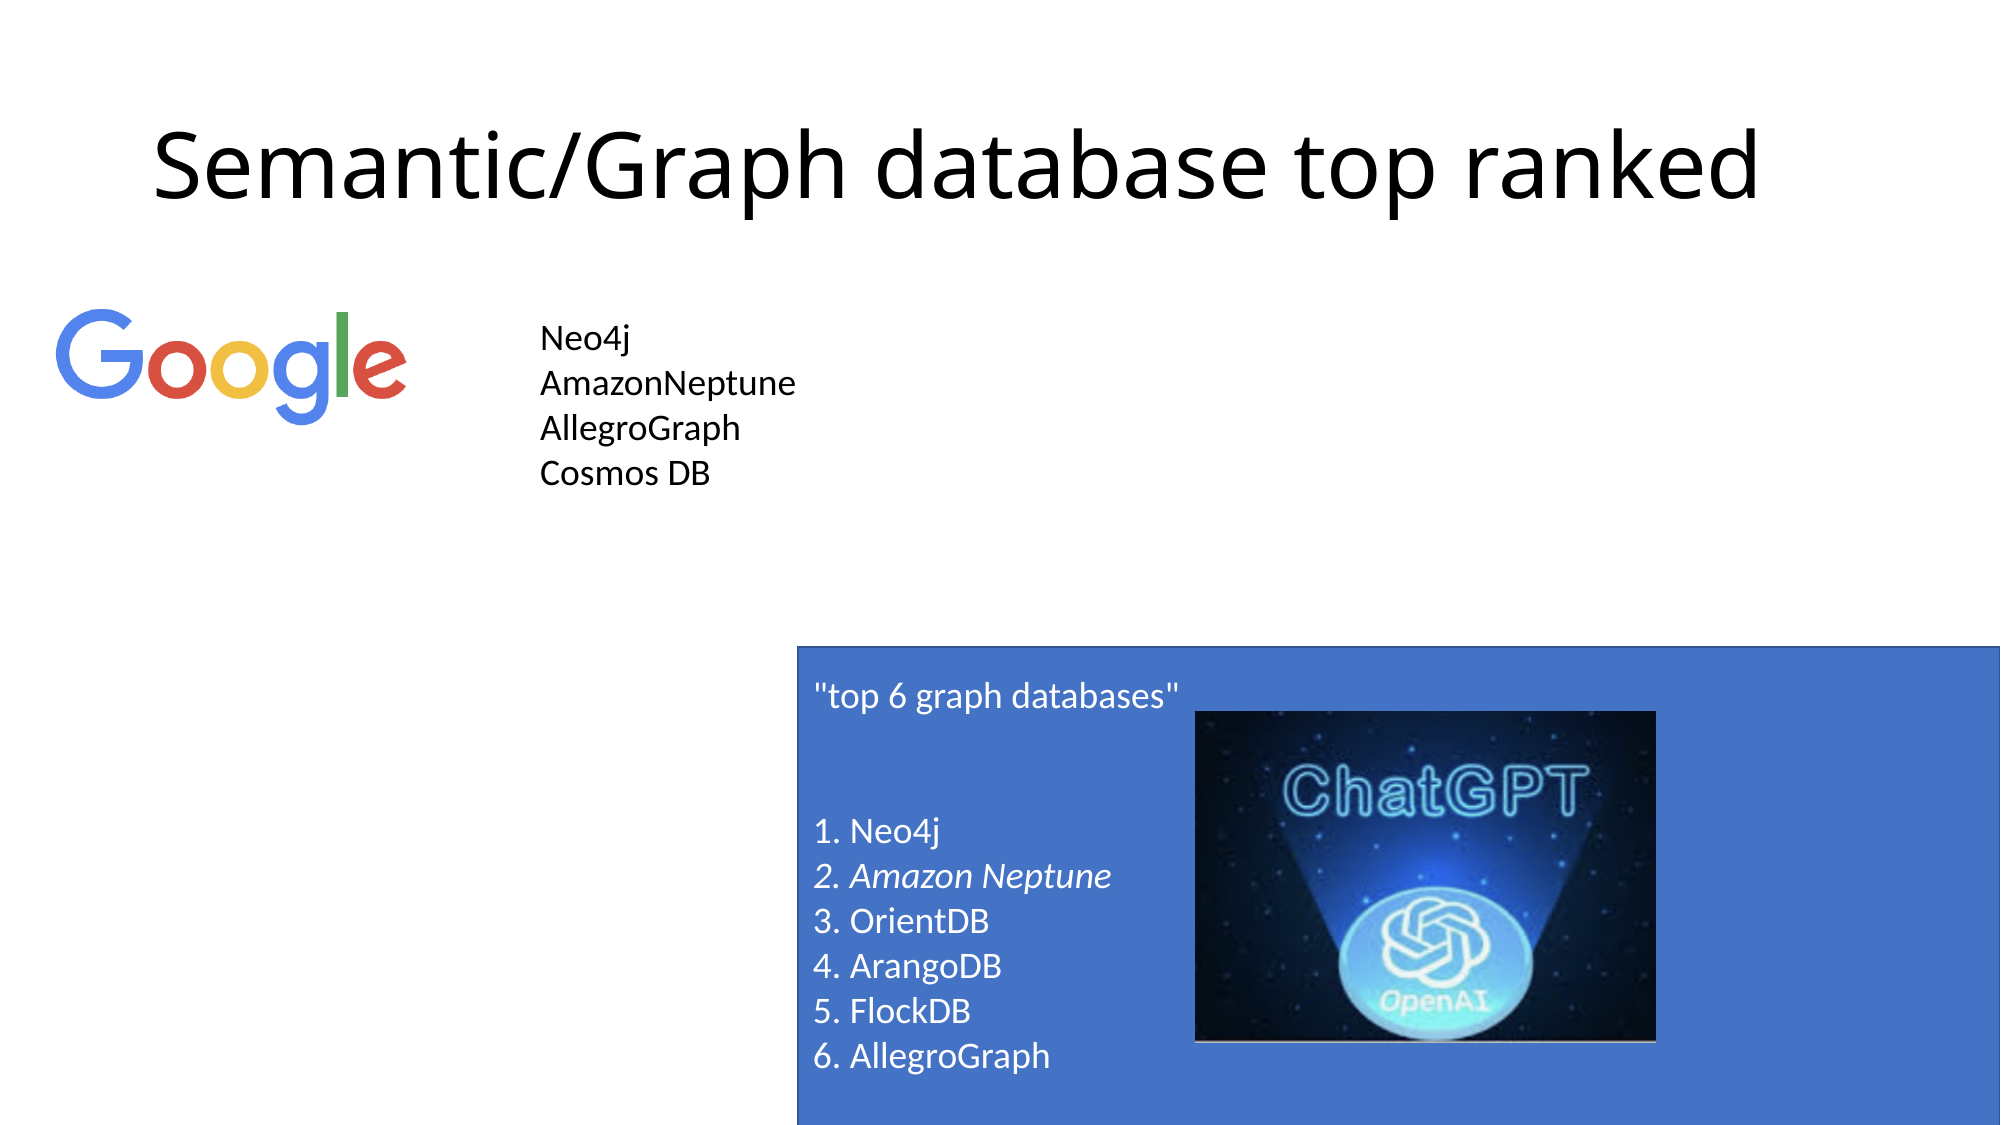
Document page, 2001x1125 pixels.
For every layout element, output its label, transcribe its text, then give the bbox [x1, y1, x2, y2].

text_box Neo4j AmazonNeptune AllegroGraph Cosmos DB [525, 305, 819, 501]
picture [11, 283, 457, 444]
text_box "top 6 graph databases" 1. Neo4j 2. Amazon Neptune 3. OrientDB 4. ArangoDB 5. FlockDB 6. AllegroGraph [797, 646, 2000, 1125]
picture [1195, 711, 1656, 1043]
title Semantic/Graph database top ranked [137, 59, 1863, 278]
footer Graph Data - Generic Presentation [662, 1042, 1338, 1103]
